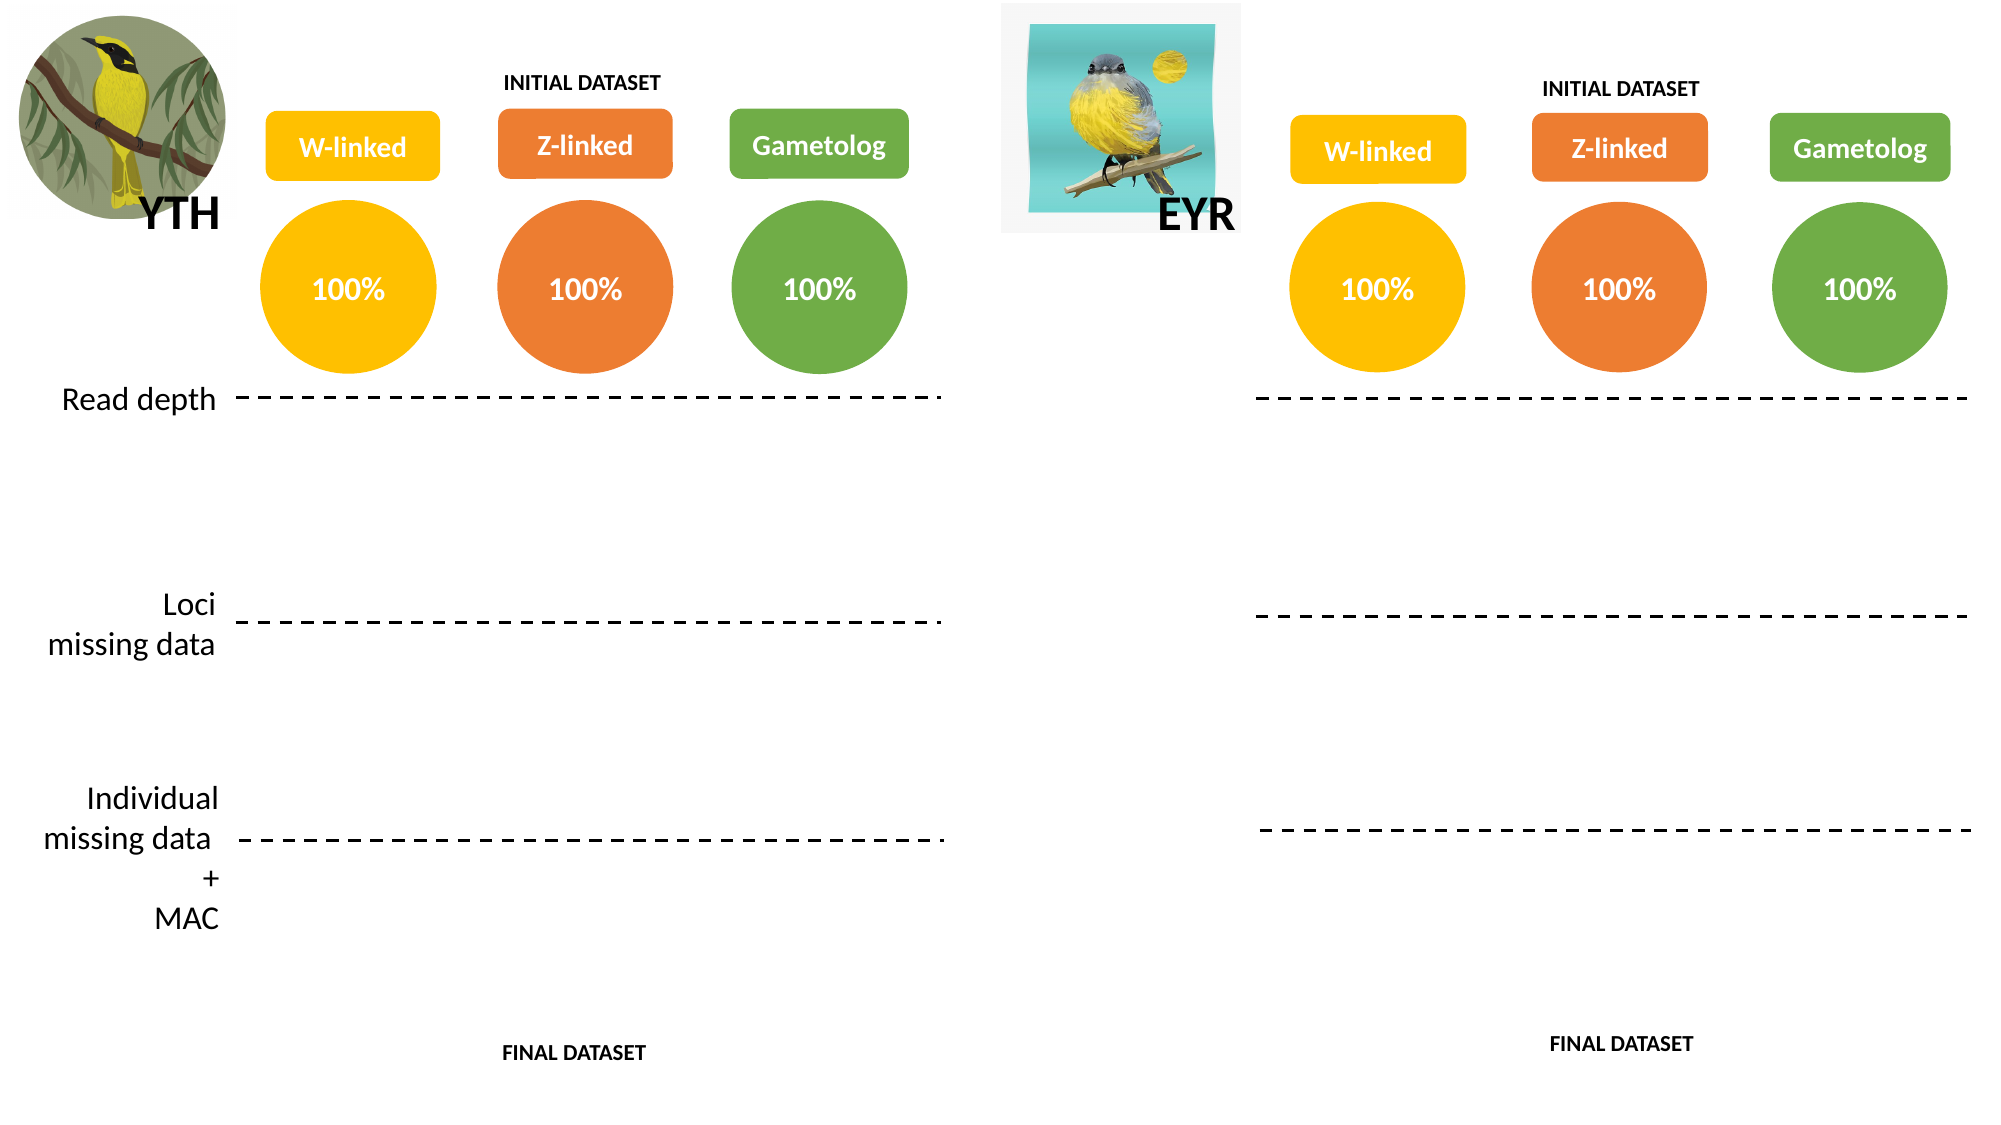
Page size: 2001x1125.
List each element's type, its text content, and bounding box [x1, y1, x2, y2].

text_box Gametolog [728, 107, 910, 180]
text_box 100% [730, 199, 909, 376]
text_box Individual missing data + MAC [0, 769, 235, 944]
text_box FINAL DATASET [245, 1030, 903, 1073]
text_box 100% [259, 198, 438, 375]
text_box Gametolog [1768, 111, 1952, 183]
text_box W-linked [1289, 113, 1468, 185]
text_box W-linked [264, 109, 442, 182]
text_box INITIAL DATASET [253, 59, 912, 102]
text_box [1001, 3, 1241, 233]
text_box INITIAL DATASET [1289, 65, 1953, 108]
text_box 100% [1530, 200, 1709, 374]
text_box FINAL DATASET [1290, 1021, 1954, 1064]
text_box 100% [496, 198, 675, 375]
text_box 100% [1288, 200, 1467, 374]
text_box Z-linked [497, 107, 674, 180]
text_box 100% [1771, 201, 1949, 374]
text_box Z-linked [1531, 111, 1710, 183]
text_box Read depth [43, 369, 232, 425]
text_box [7, 4, 237, 236]
text_box Loci missing data [18, 575, 231, 670]
